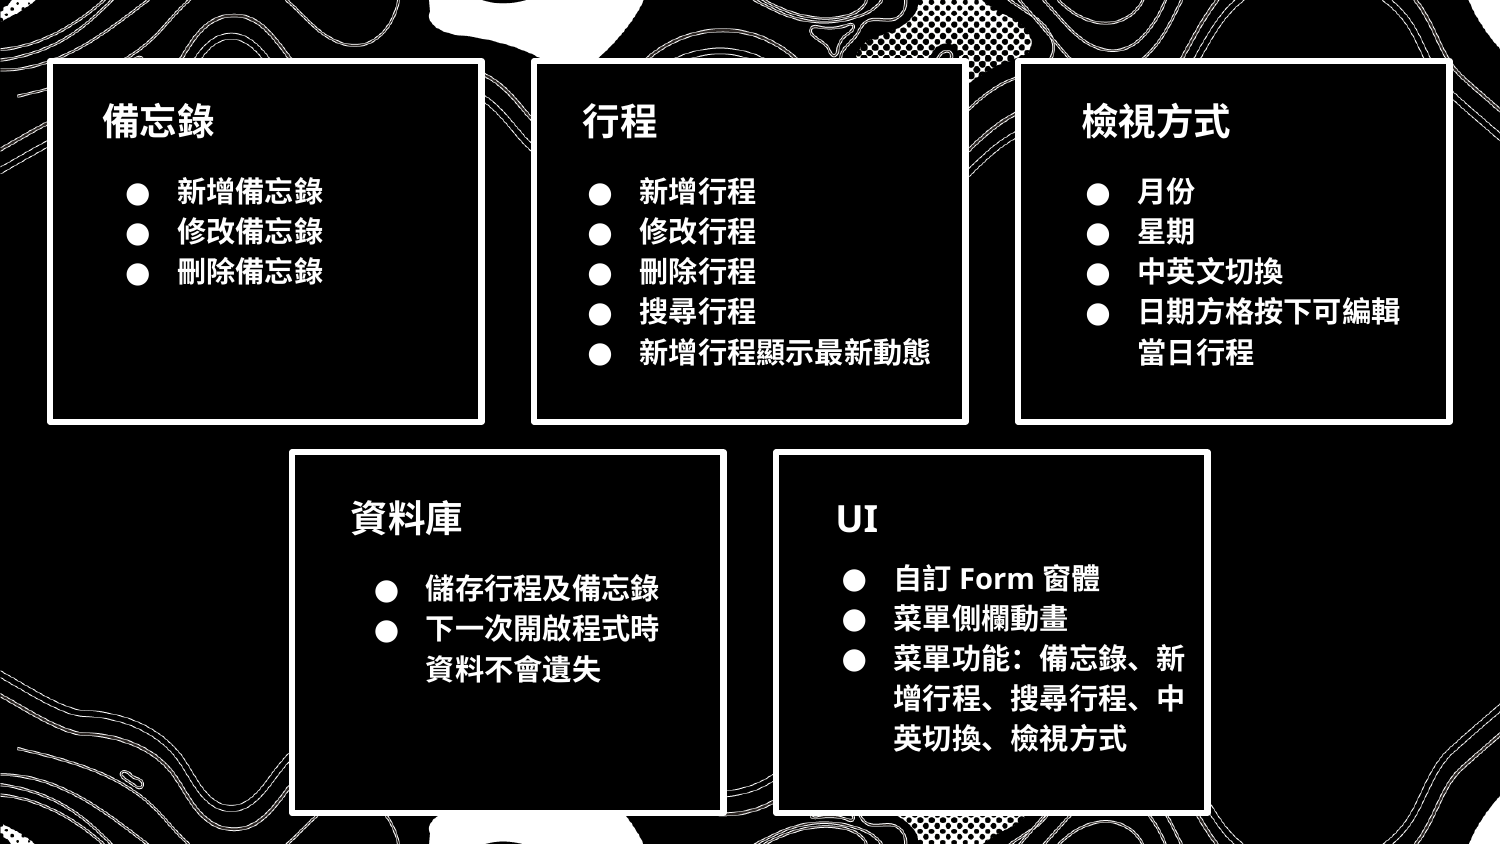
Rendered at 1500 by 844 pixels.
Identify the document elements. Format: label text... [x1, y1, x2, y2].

text_box [292, 452, 724, 814]
text_box 新增備忘錄 修改備忘錄 刪除備忘錄 [87, 153, 341, 292]
text_box [776, 452, 1208, 814]
text_box UI [820, 480, 907, 539]
text_box 備忘錄 [87, 82, 315, 153]
picture [0, 584, 1500, 844]
text_box 自訂Form窗體 菜單側欄動畫 菜單功能：備忘錄、新增行程、搜尋行程、中英切換、檢視方式 [803, 539, 1205, 766]
text_box 新增行程 修改行程 刪除行程 搜尋行程 新增行程顯示最新動態 [549, 153, 951, 379]
text_box 儲存行程及備忘錄 下一次開啟程式時資料不會遺失 [335, 550, 681, 690]
text_box [50, 61, 482, 422]
text_box 檢視方式 [1066, 82, 1294, 153]
text_box 行程 [567, 82, 796, 153]
text_box [1018, 61, 1450, 422]
text_box [534, 61, 966, 422]
picture [0, 0, 1500, 260]
text_box 月份 星期 中英文切換 日期方格按下可編輯當日行程 [1047, 153, 1439, 379]
text_box 資料庫 [335, 480, 564, 550]
